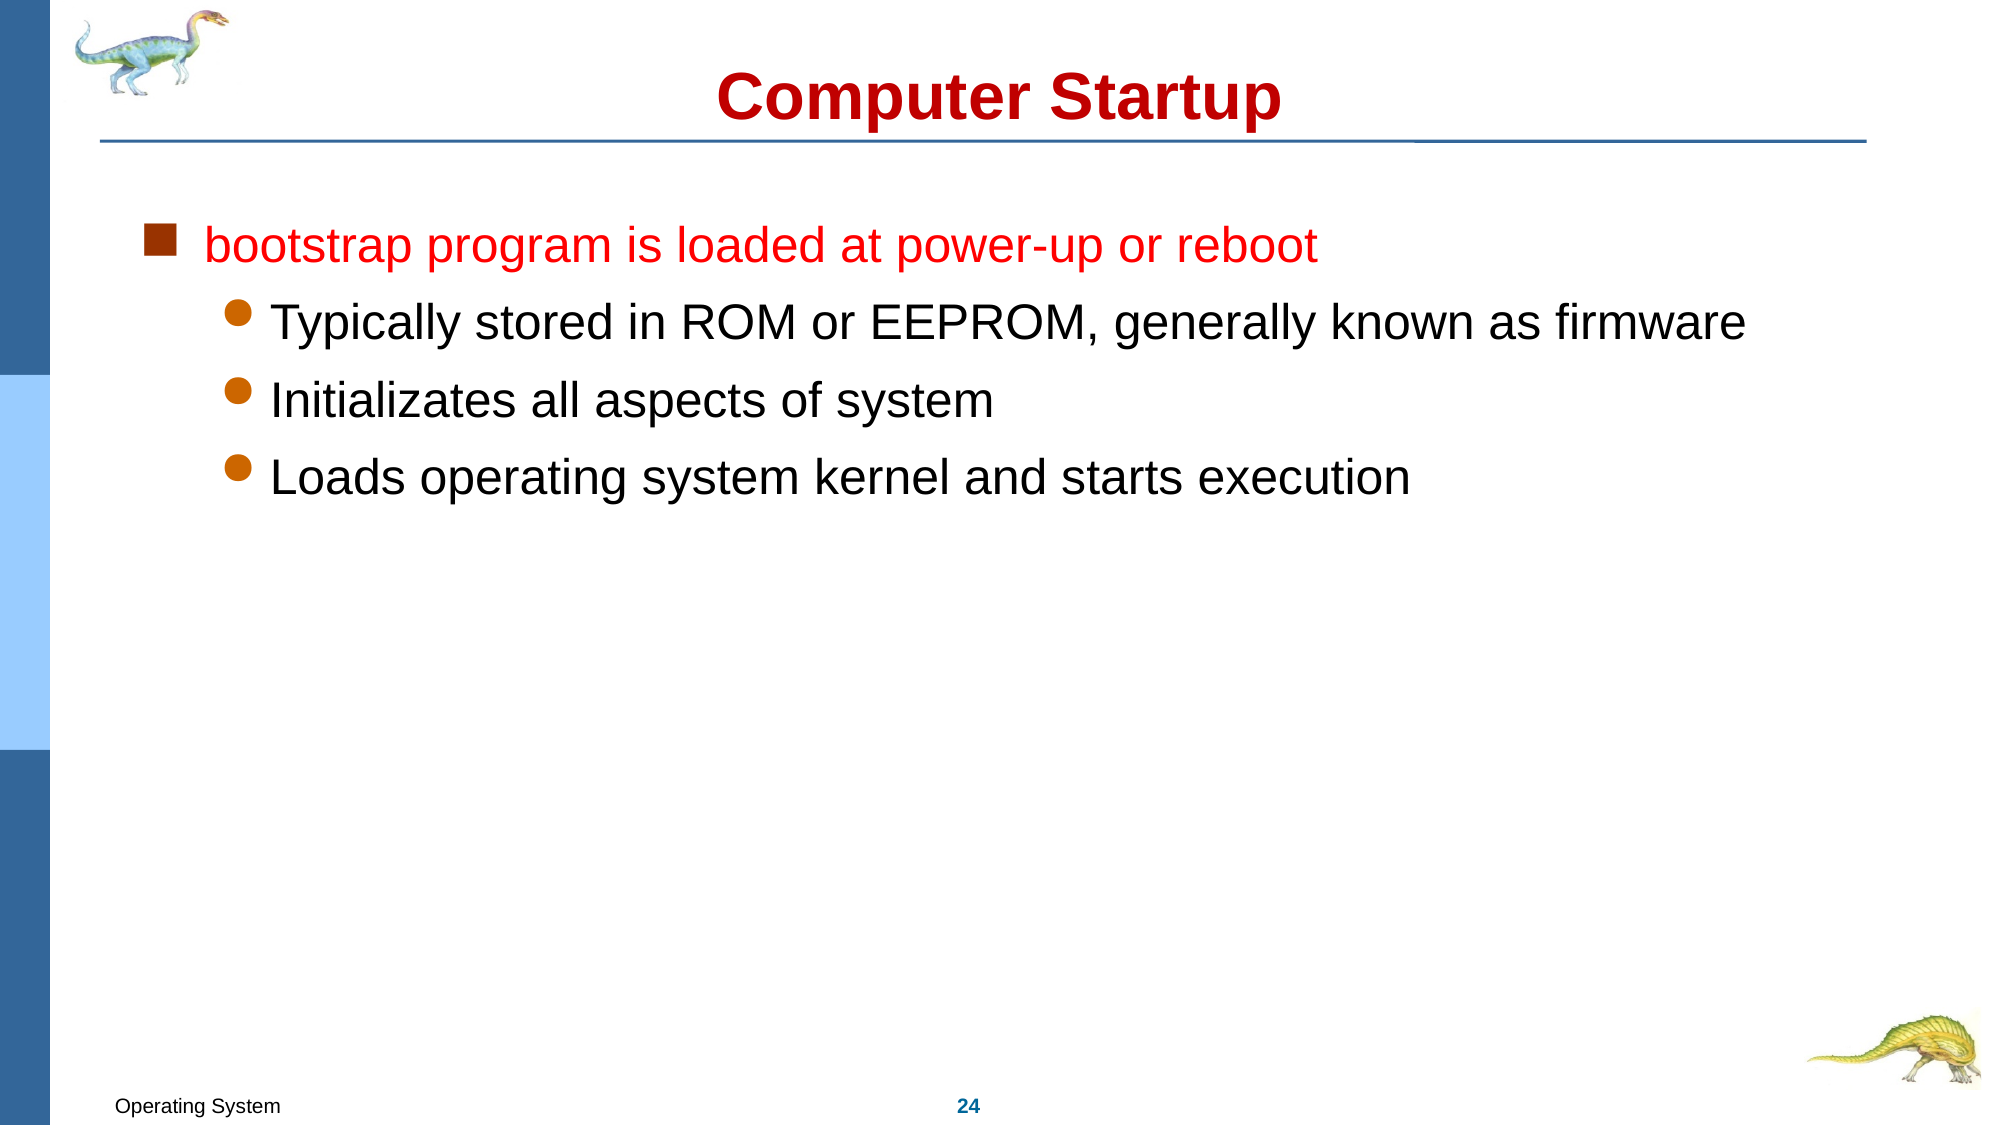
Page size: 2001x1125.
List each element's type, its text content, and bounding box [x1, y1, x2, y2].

picture [1804, 1007, 1982, 1090]
picture [62, 0, 246, 105]
list bootstrap program is loaded at power-up or reboot Typically stored in ROM or EEPROM, generally known as firmware Initializates all aspects of system Loads operating system kernel and starts execution [132, 204, 1900, 948]
title Computer Startup [99, 45, 1900, 141]
